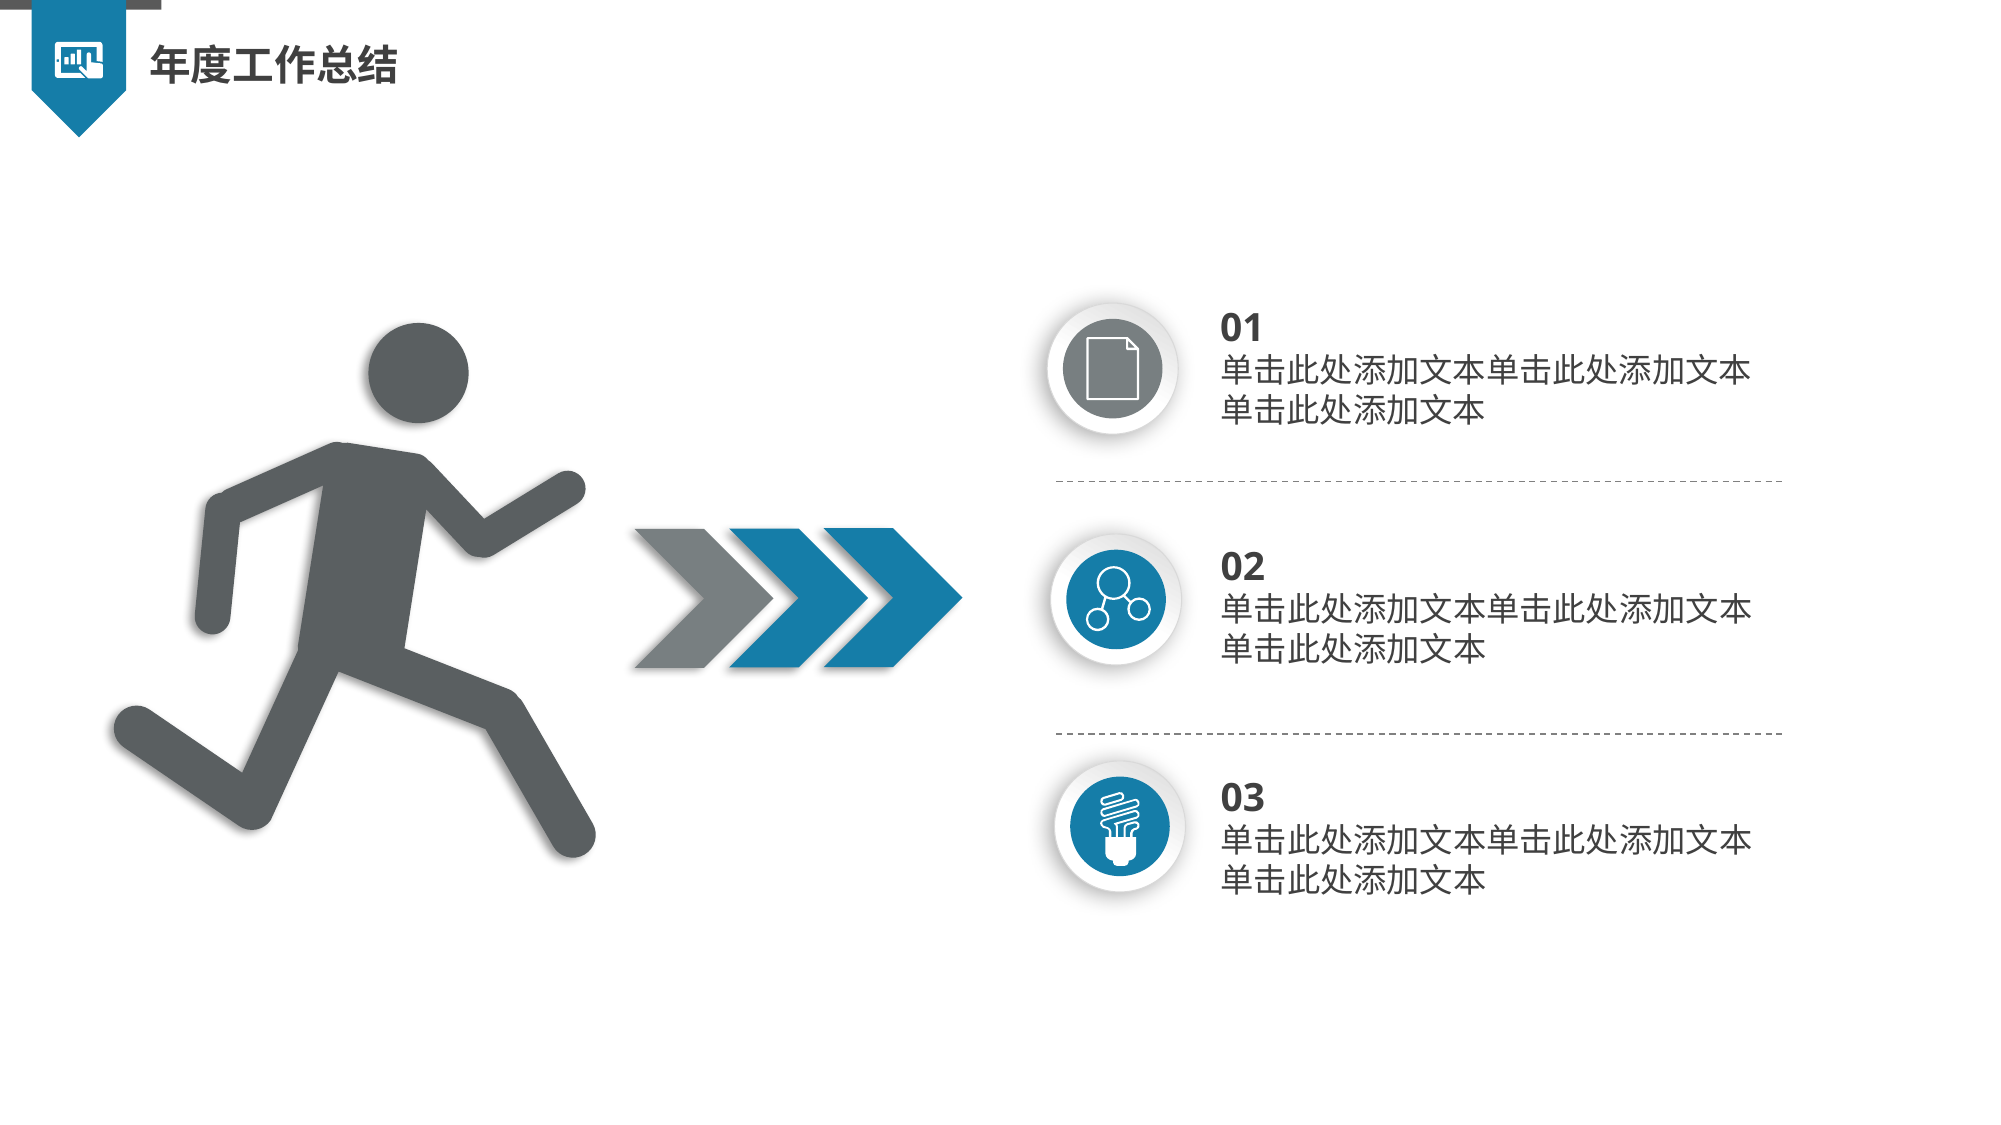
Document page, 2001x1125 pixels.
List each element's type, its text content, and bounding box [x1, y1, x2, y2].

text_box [1050, 533, 1182, 665]
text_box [1054, 760, 1186, 892]
text_box [367, 321, 470, 425]
text_box [112, 440, 597, 859]
text_box [632, 527, 776, 669]
text_box 01 单击此处添加文本单击此处添加文本 单击此处添加文本 [1205, 294, 1814, 436]
text_box 03 单击此处添加文本单击此处添加文本 单击此处添加文本 [1205, 765, 1814, 907]
text_box [821, 527, 965, 669]
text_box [1047, 303, 1179, 435]
text_box [726, 527, 870, 669]
text_box 02 单击此处添加文本单击此处添加文本 单击此处添加文本 [1205, 533, 1814, 676]
